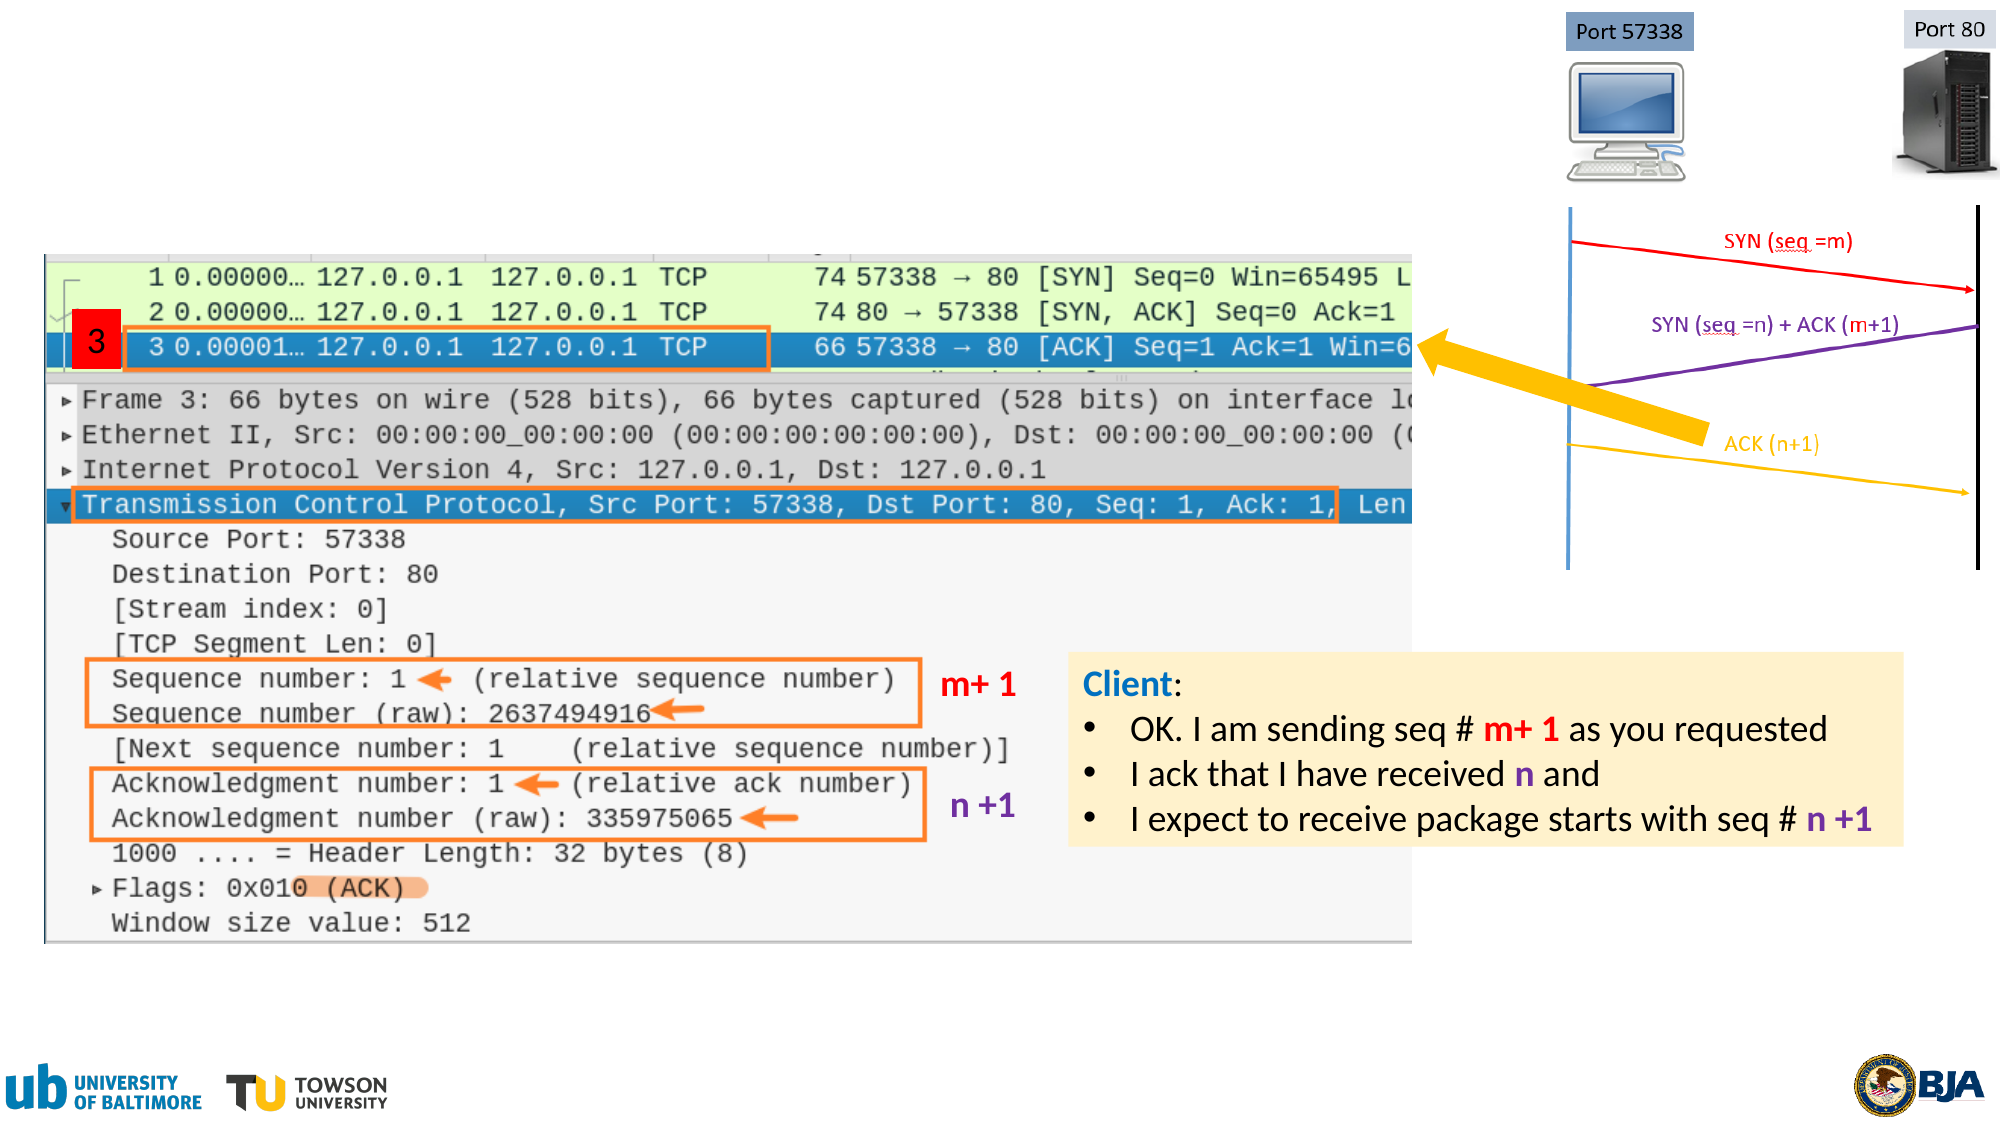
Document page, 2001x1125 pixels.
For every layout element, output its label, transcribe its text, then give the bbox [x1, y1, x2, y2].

picture [44, 254, 1412, 944]
picture [1560, 0, 2000, 570]
text_box [1416, 328, 1560, 403]
picture [0, 1031, 407, 1125]
text_box Client: OK. I am sending seq # m+ 1 as you requested I ack that I have received n and I expect to receive package starts with seq # n +1 [1412, 651, 1904, 847]
picture [1854, 1054, 1986, 1117]
